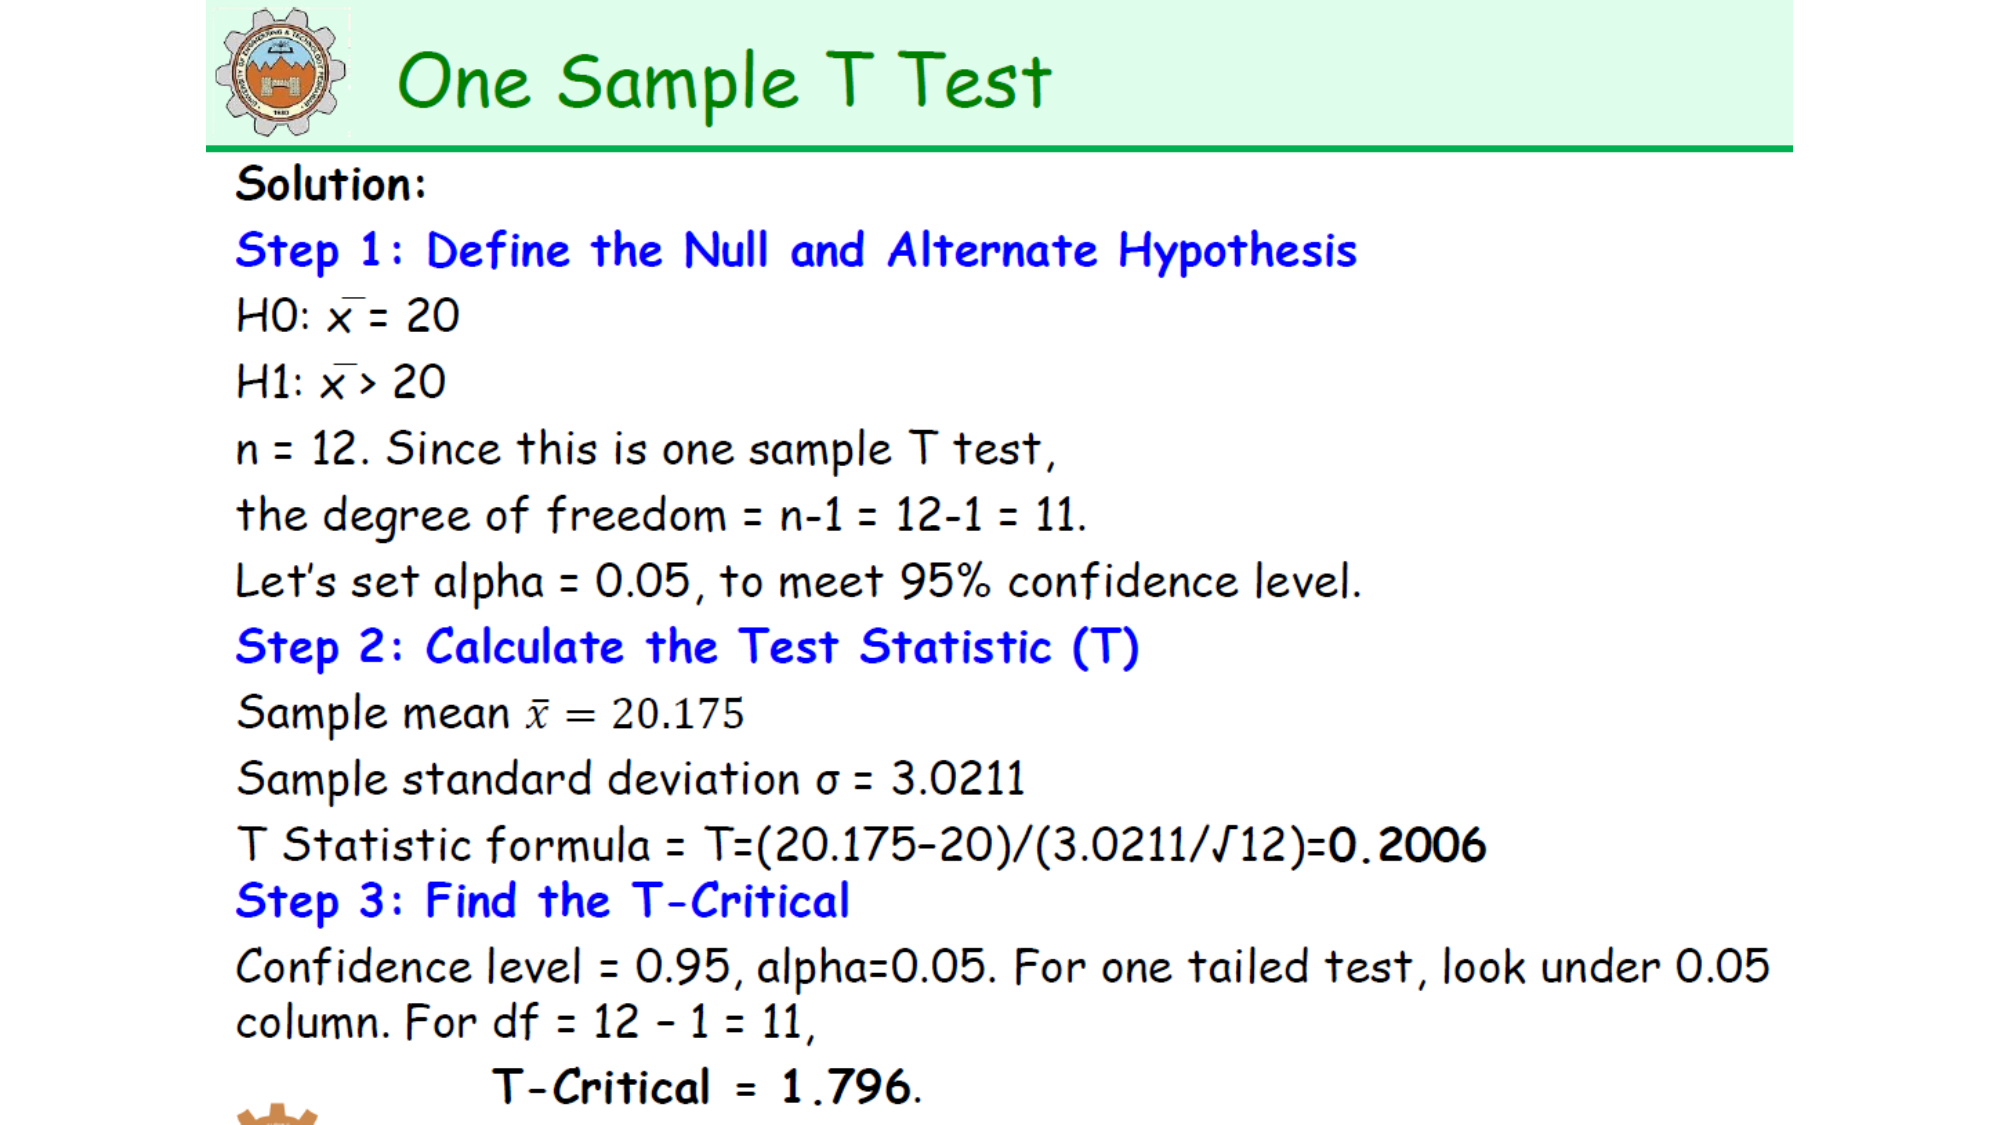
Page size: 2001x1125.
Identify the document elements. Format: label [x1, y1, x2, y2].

picture [206, 0, 1794, 1125]
